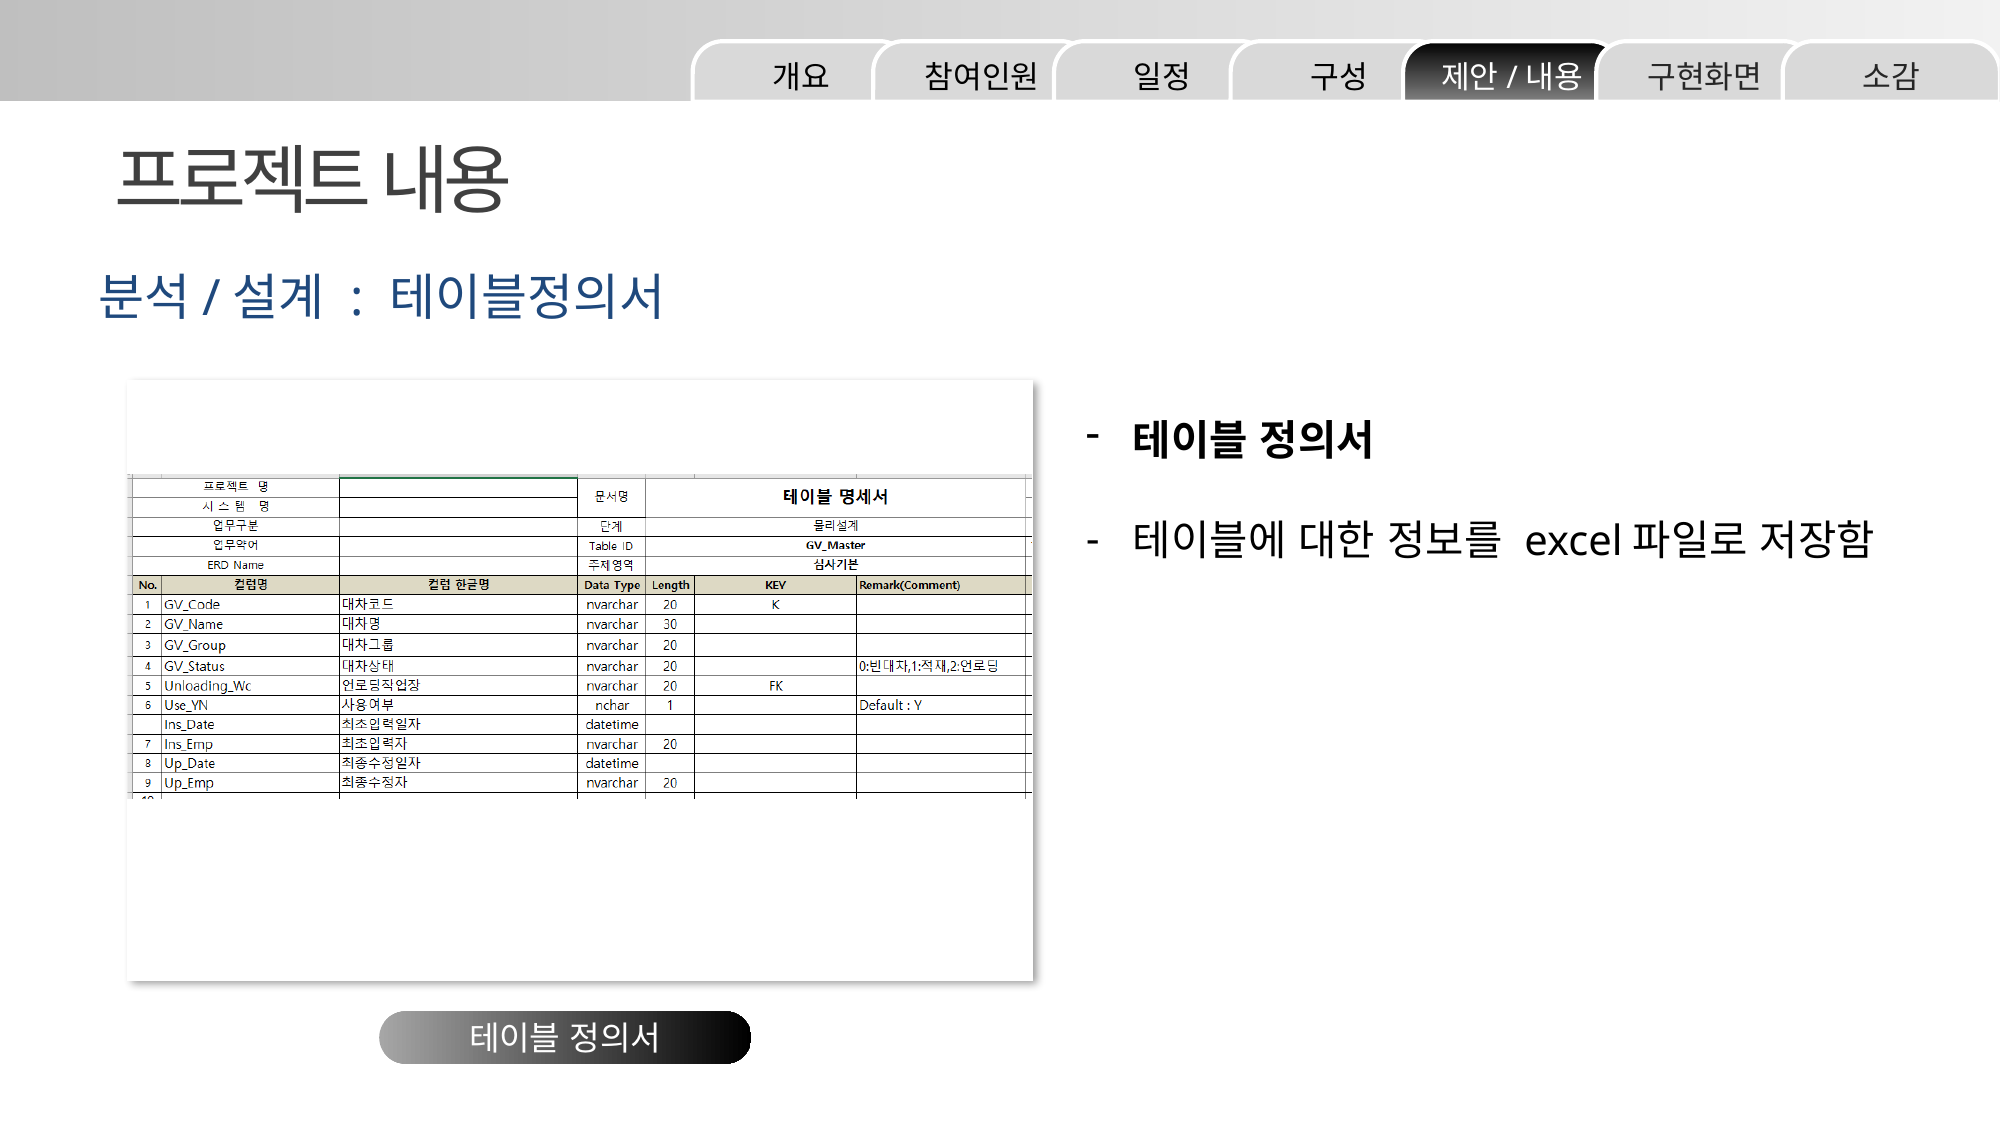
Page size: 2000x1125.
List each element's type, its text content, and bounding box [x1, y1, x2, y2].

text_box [1315, 0, 1377, 380]
text_box 프로젝트 내용 [100, 125, 528, 231]
text_box [0, 0, 1310, 103]
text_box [128, 380, 1945, 1065]
text_box [1382, 0, 2000, 57]
picture [127, 474, 1033, 799]
text_box 분석/설계 : 테이블정의서 [83, 270, 1310, 321]
